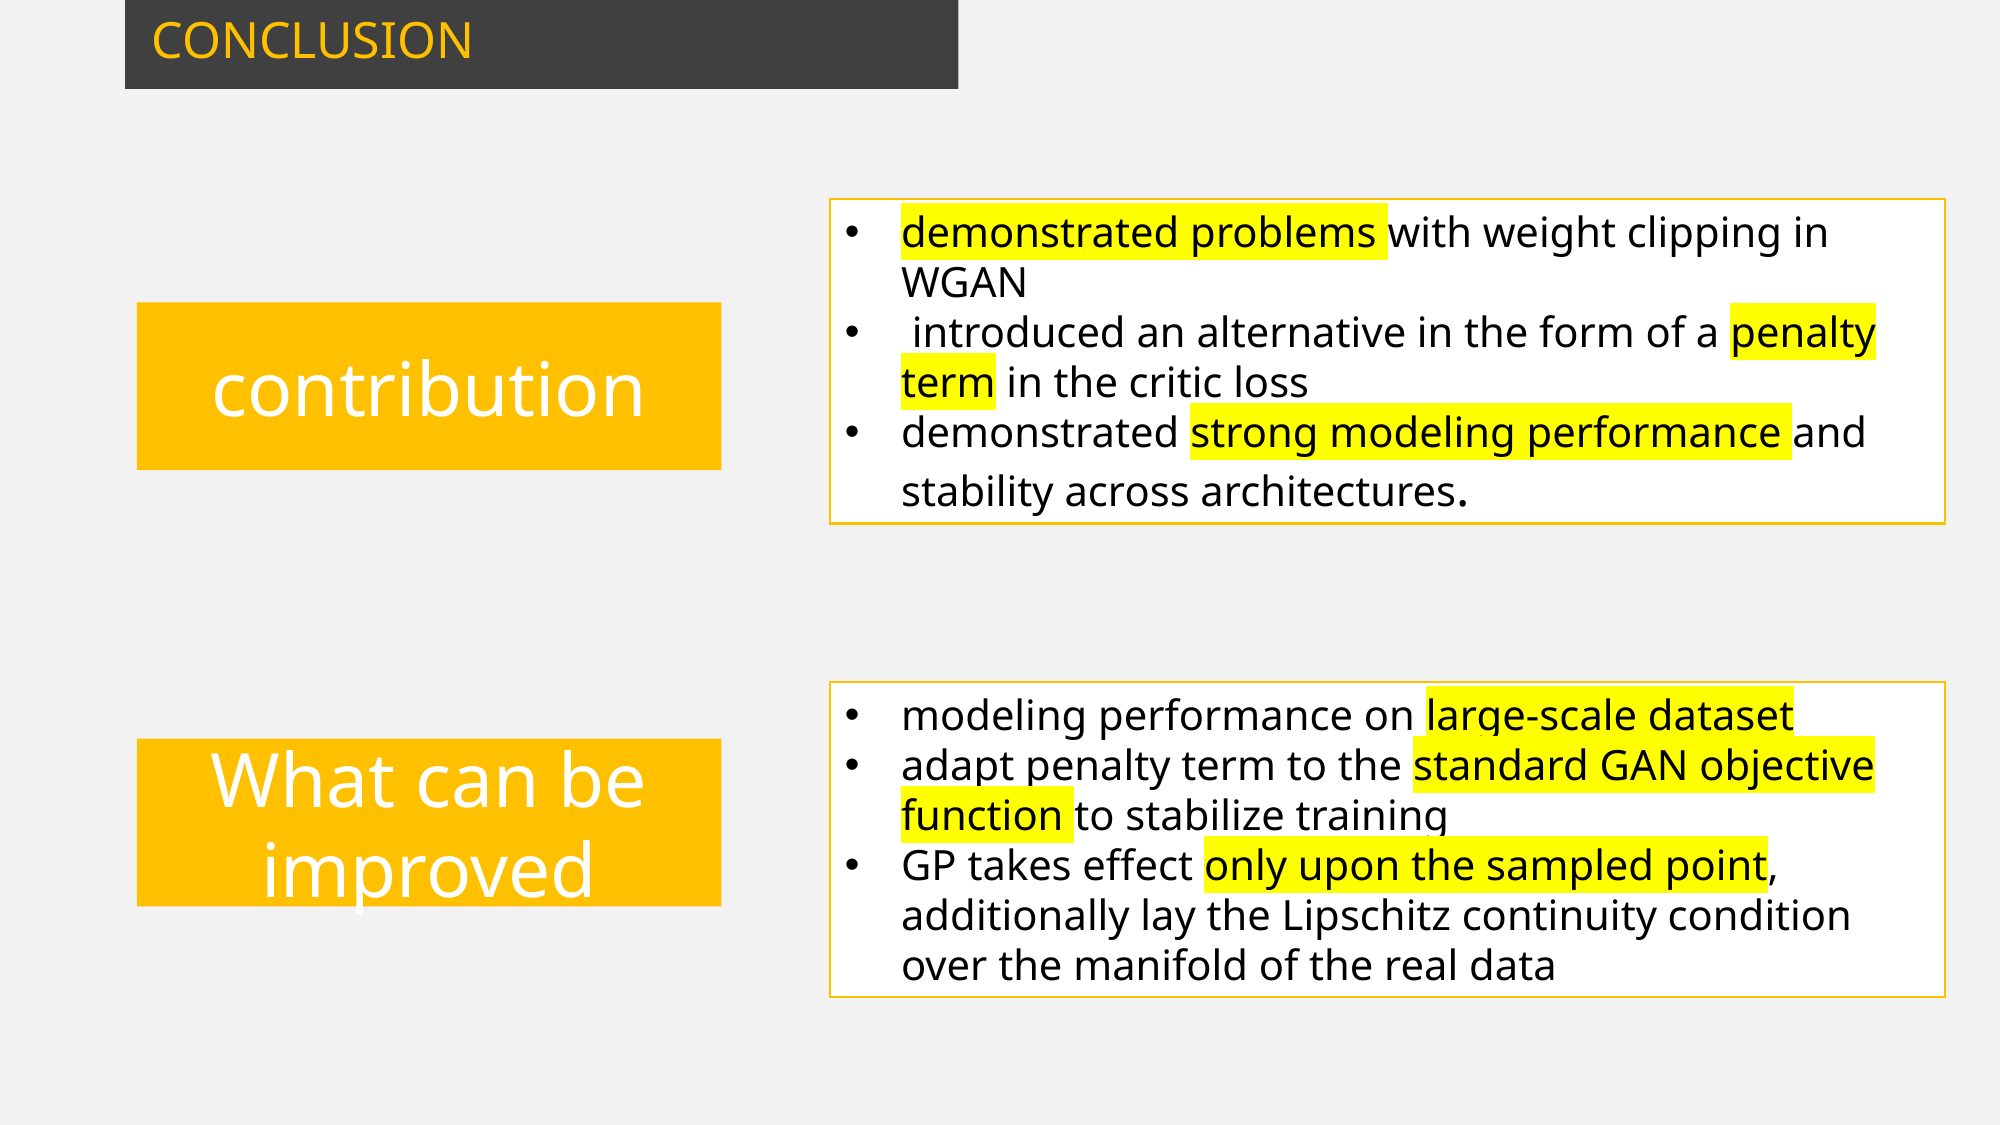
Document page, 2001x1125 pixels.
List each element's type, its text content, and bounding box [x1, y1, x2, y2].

text_box modeling performance on large-scale dataset adapt penalty term to the standard GAN objective function to stabilize training GP takes effect only upon the sampled point, additionally lay the Lipschitz continuity condition over the manifold of the real data [829, 681, 1946, 998]
text_box demonstrated problems with weight clipping in WGAN introduced an alternative in the form of a penalty term in the critic loss demonstrated strong modeling performance and stability across architectures. [829, 198, 1946, 525]
text_box contribution [136, 301, 722, 471]
text_box What can be improved [136, 738, 722, 907]
list CONCLUSION [136, 8, 699, 85]
